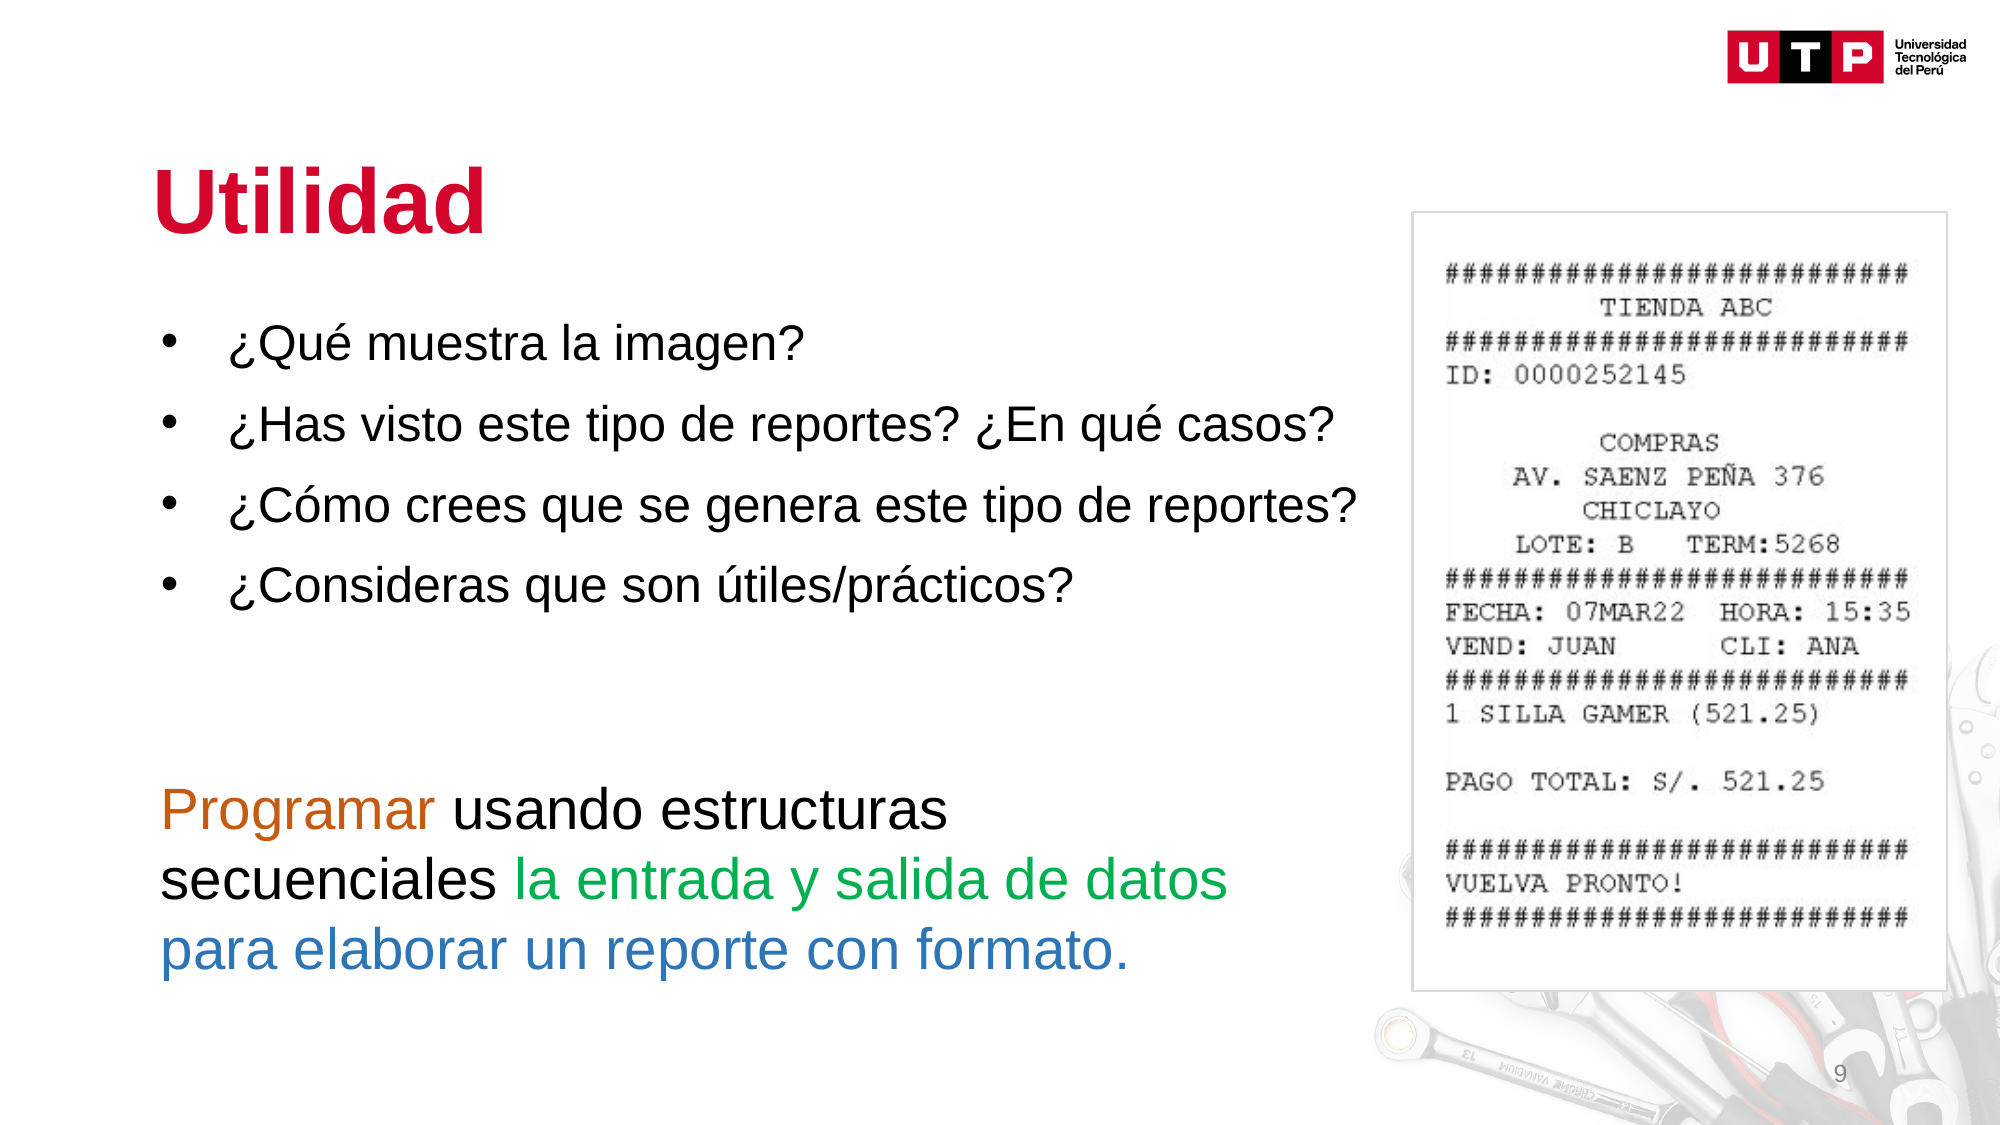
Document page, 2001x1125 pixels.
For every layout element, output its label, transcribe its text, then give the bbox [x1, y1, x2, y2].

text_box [1412, 211, 1948, 992]
picture [1716, 22, 1973, 89]
title Utilidad [137, 139, 1863, 269]
list ¿Qué muestra la imagen? ¿Has visto este tipo de reportes? ¿En qué casos? ¿Cómo crees que se genera este tipo de reportes? ¿Consideras que son útiles/prácticos? [137, 302, 1382, 857]
text_box Programar usando estructuras secuenciales la entrada y salida de datos para elaborar un reporte con formato. [137, 763, 1308, 989]
picture [1330, 586, 2000, 1125]
